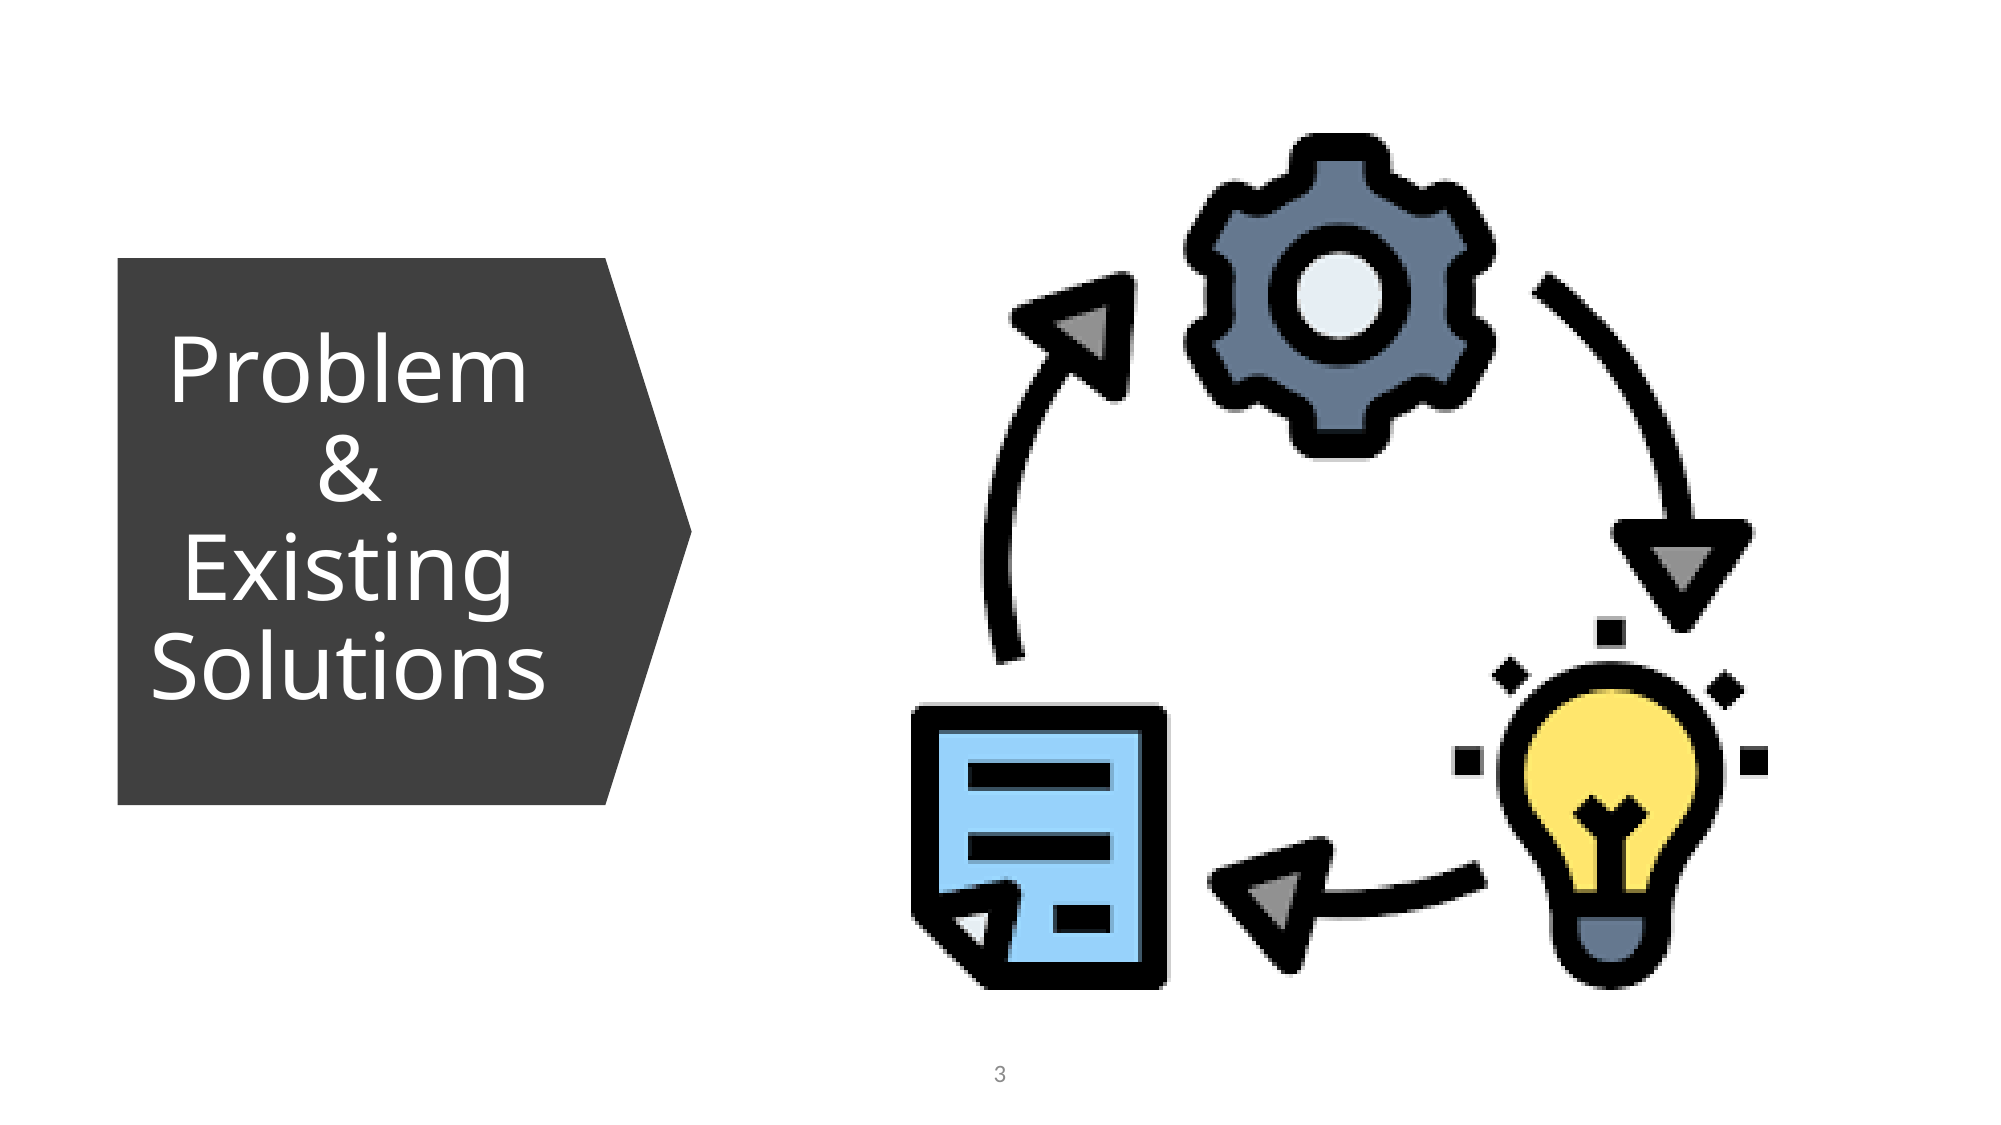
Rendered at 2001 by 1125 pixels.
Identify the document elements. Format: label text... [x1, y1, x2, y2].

title Problem & Existing Solutions [117, 288, 581, 836]
text_box [116, 257, 693, 807]
footer 3 [662, 1042, 1338, 1103]
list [883, 105, 1797, 1020]
